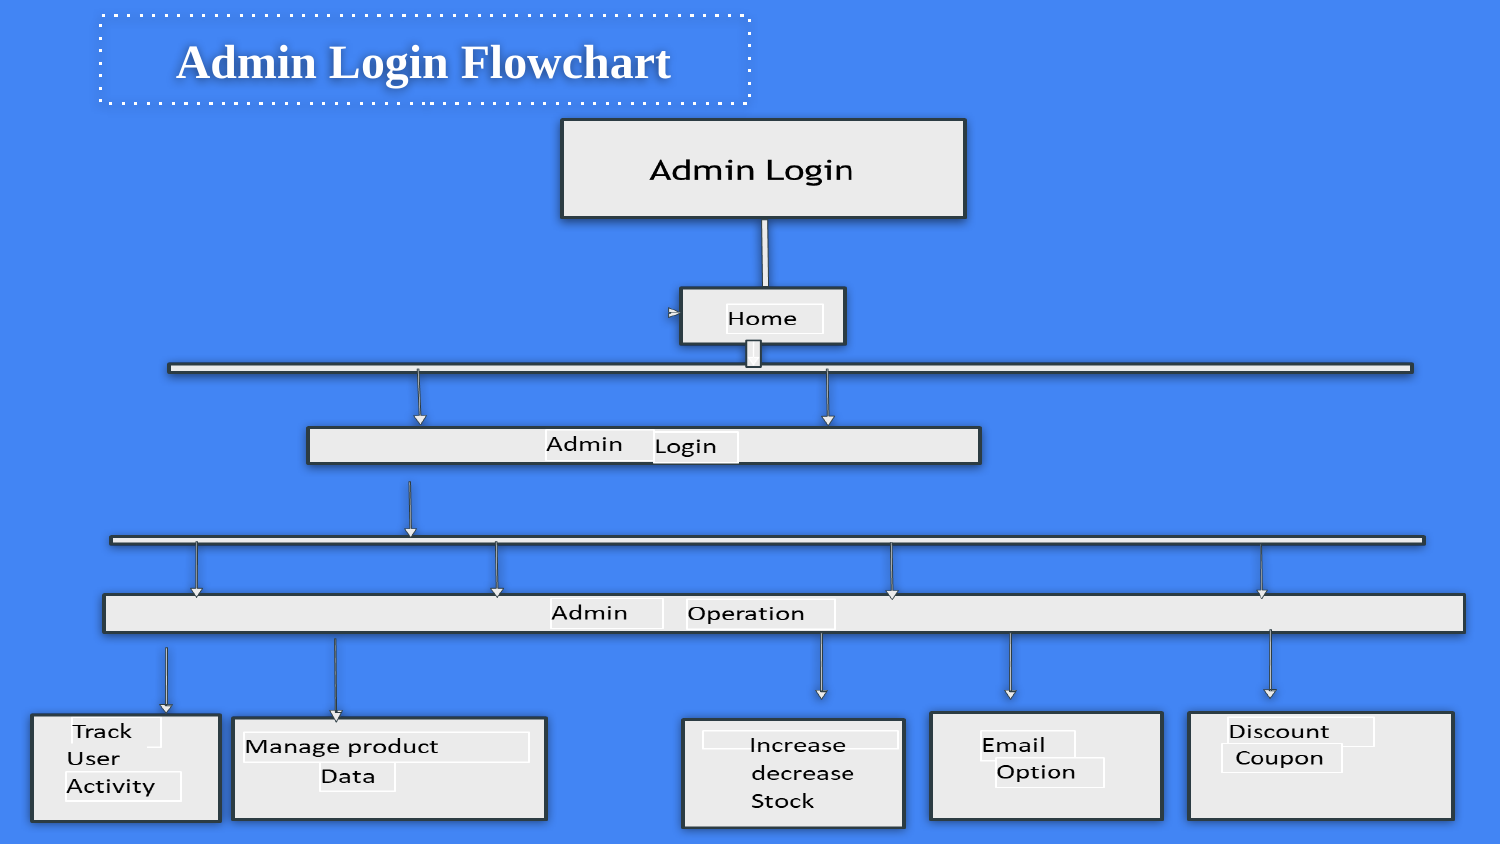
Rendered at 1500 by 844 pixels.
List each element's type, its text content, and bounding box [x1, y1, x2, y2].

picture [30, 118, 1466, 829]
text_box Admin Login Flowchart [100, 15, 750, 104]
